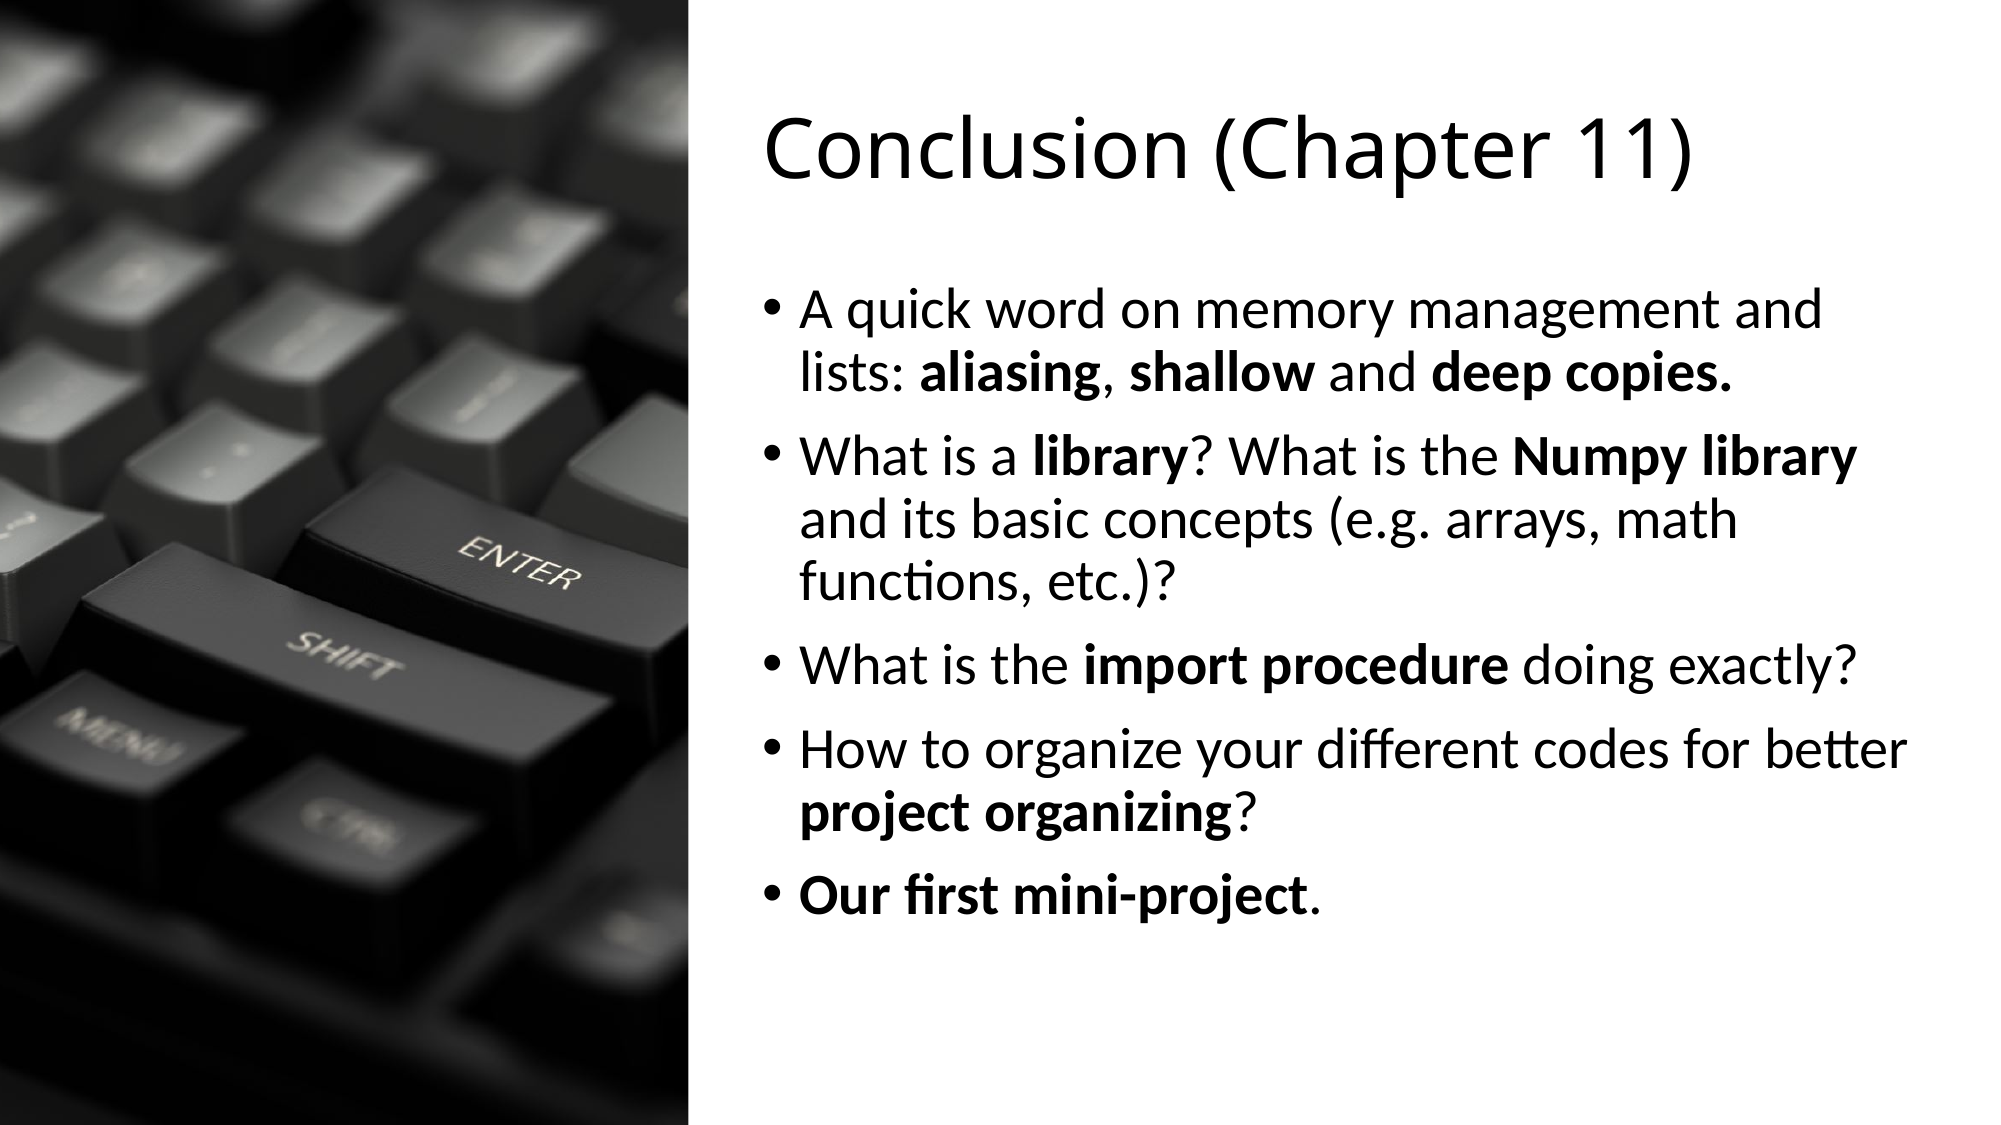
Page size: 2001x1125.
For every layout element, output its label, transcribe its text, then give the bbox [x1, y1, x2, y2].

list A quick word on memory management and lists: aliasing, shallow and deep copies. What is a library? What is the Numpy library and its basic concepts (e.g. arrays, math functions, etc.)? What is the import procedure doing exactly? How to organize your different codes for better project organizing? Our first mini-project. [746, 270, 1955, 1092]
picture [0, 0, 689, 1125]
title Conclusion (Chapter 11) [746, 66, 1863, 205]
